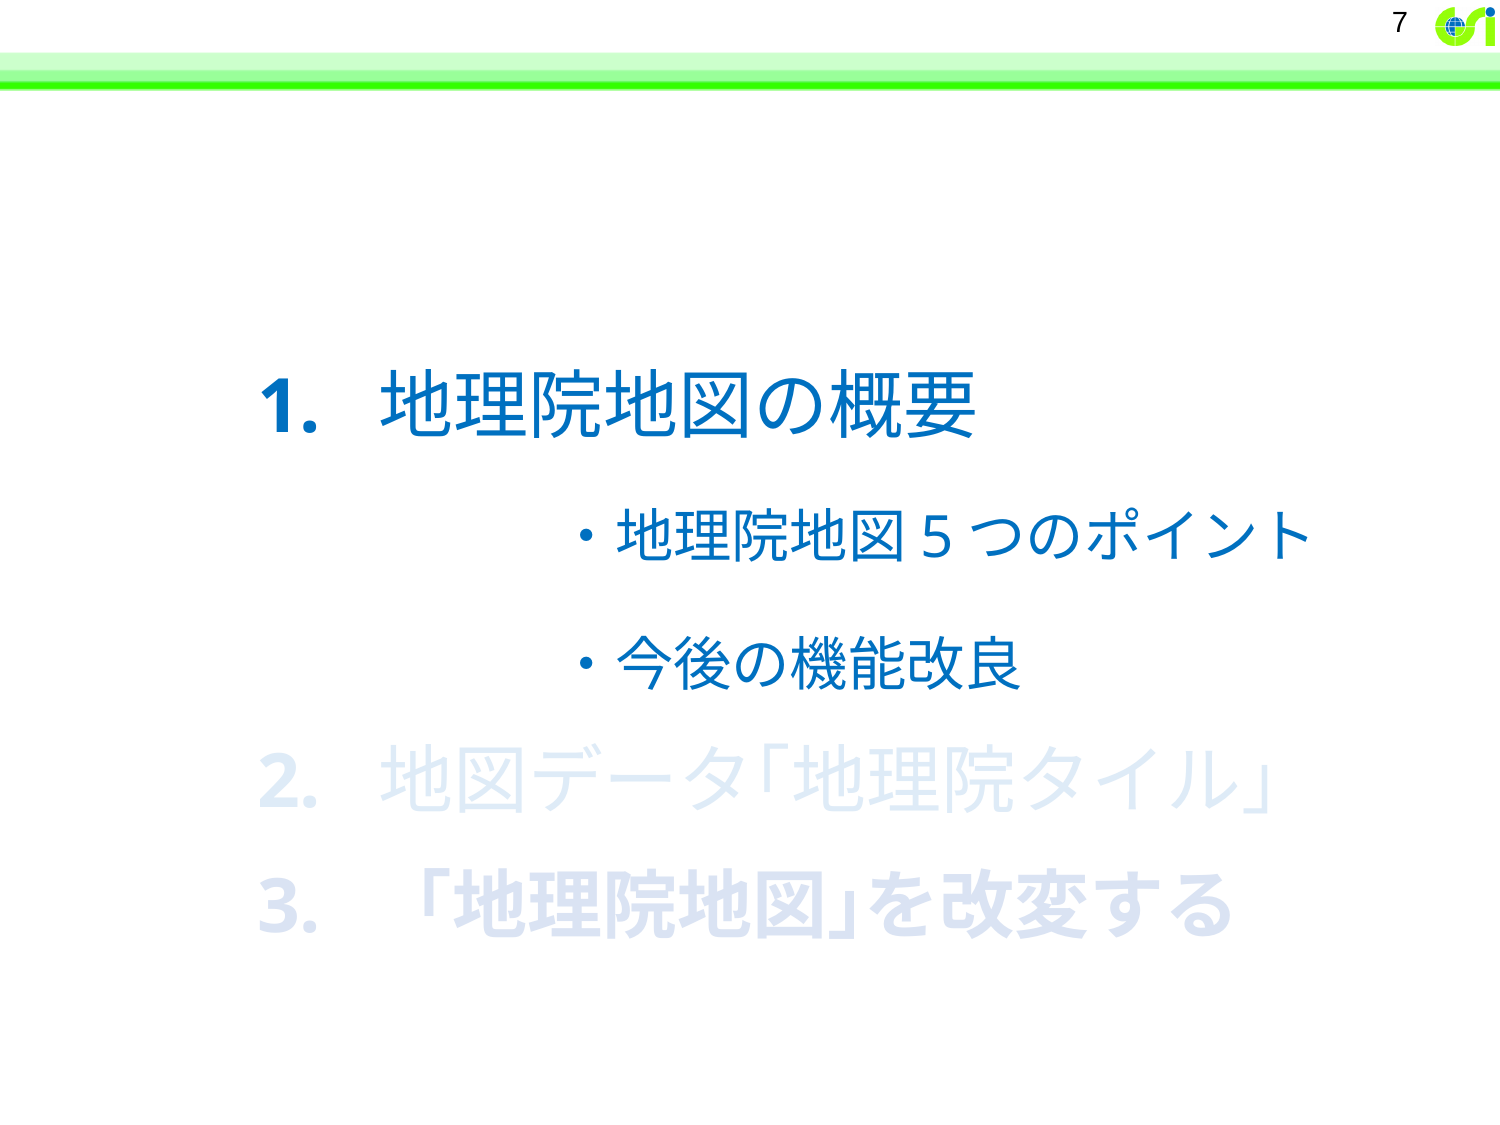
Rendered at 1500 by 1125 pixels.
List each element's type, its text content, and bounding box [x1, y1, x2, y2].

slide_number 7 [1072, 0, 1424, 74]
picture [0, 0, 1500, 91]
title 1. 地理院地図の概要 ・地理院地図5つのポイント ・今後の機能改良 2. 地図データ｢地理院タイル｣ 3. ｢地理院地図｣を改変する [242, 314, 1447, 976]
